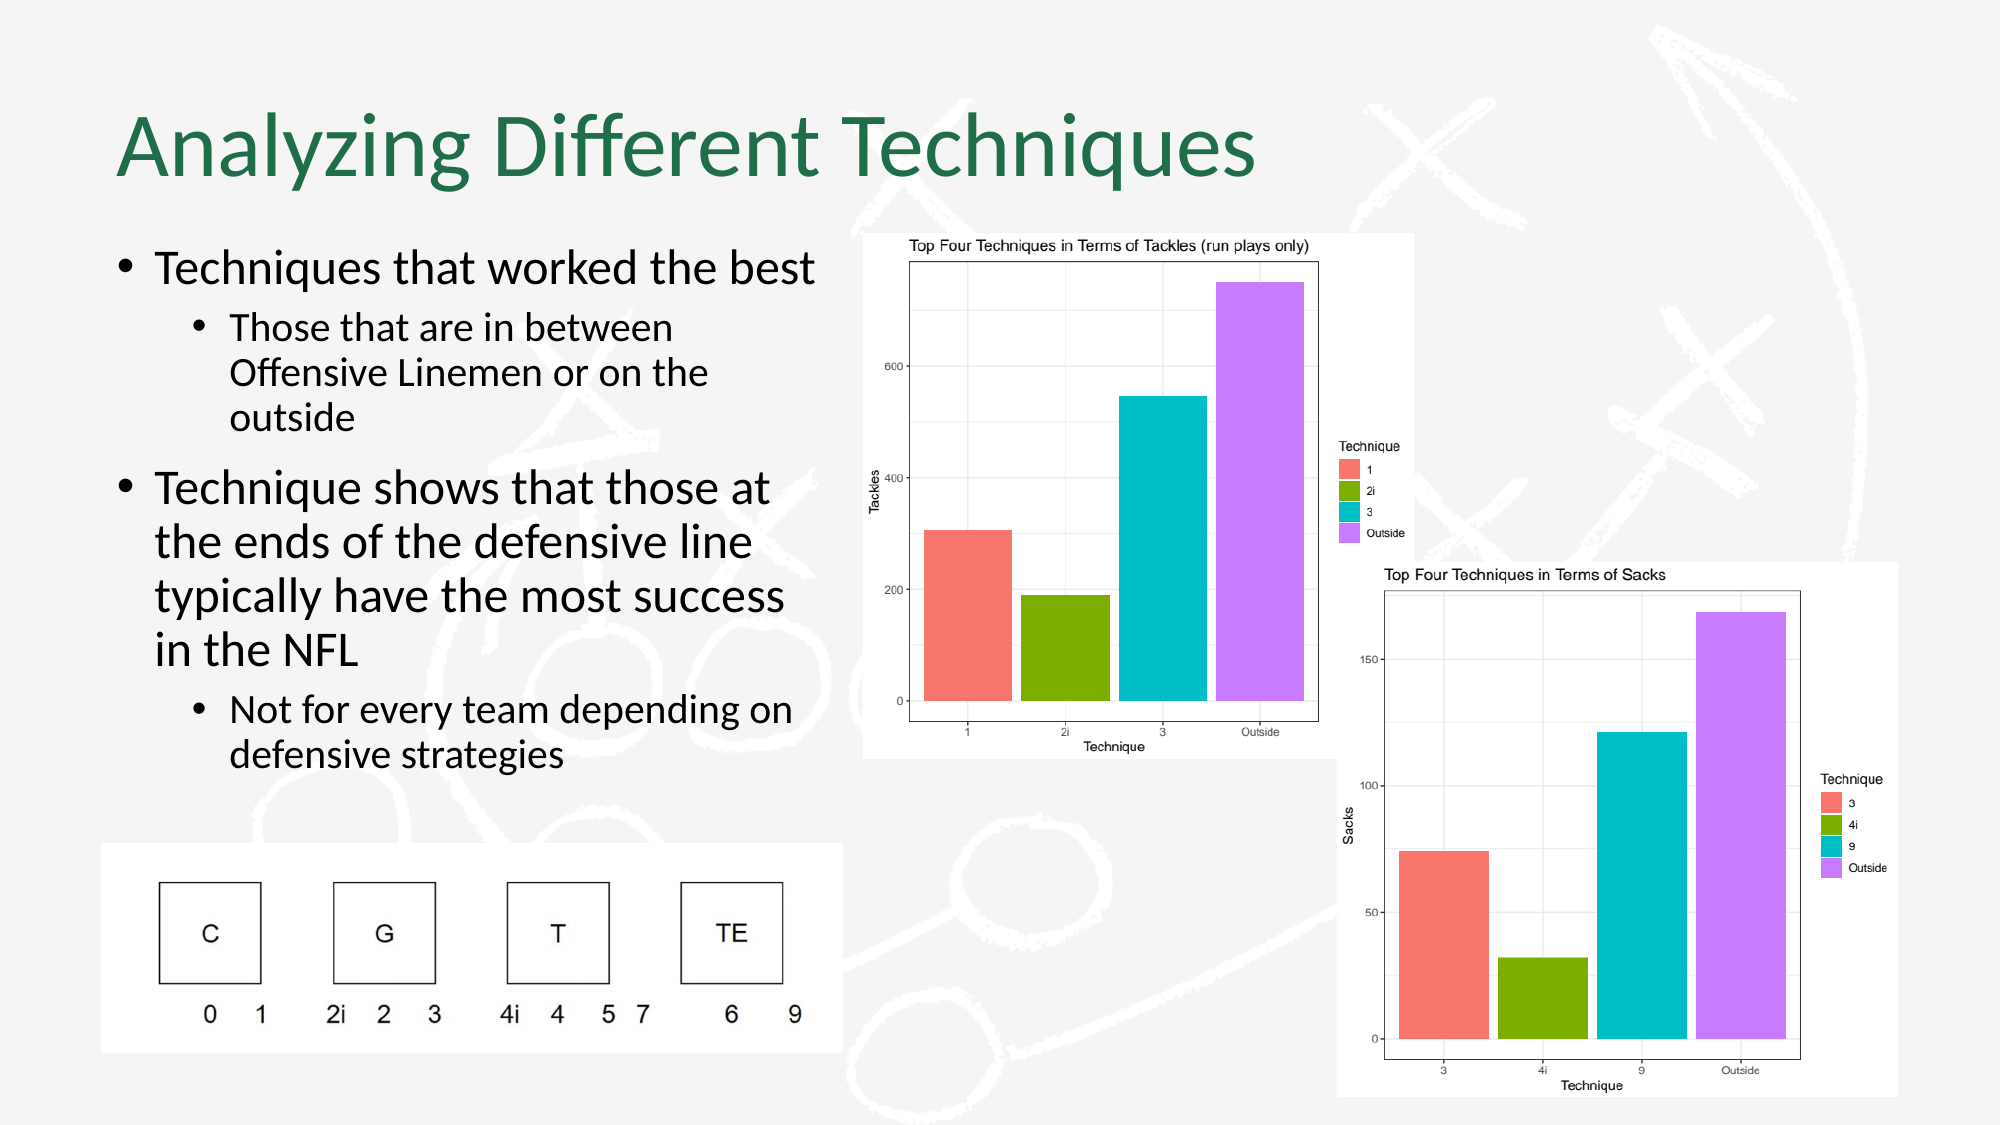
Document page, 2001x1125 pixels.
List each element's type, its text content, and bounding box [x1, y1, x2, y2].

picture [101, 843, 843, 1053]
list Techniques that worked the best Those that are in between Offensive Linemen or on the outside Technique shows that those at the ends of the defensive line typically have the most success in the NFL Not for every team depending on defensive strategies [101, 233, 843, 839]
title Analyzing Different Techniques [101, 59, 1904, 234]
picture [862, 233, 1899, 1097]
